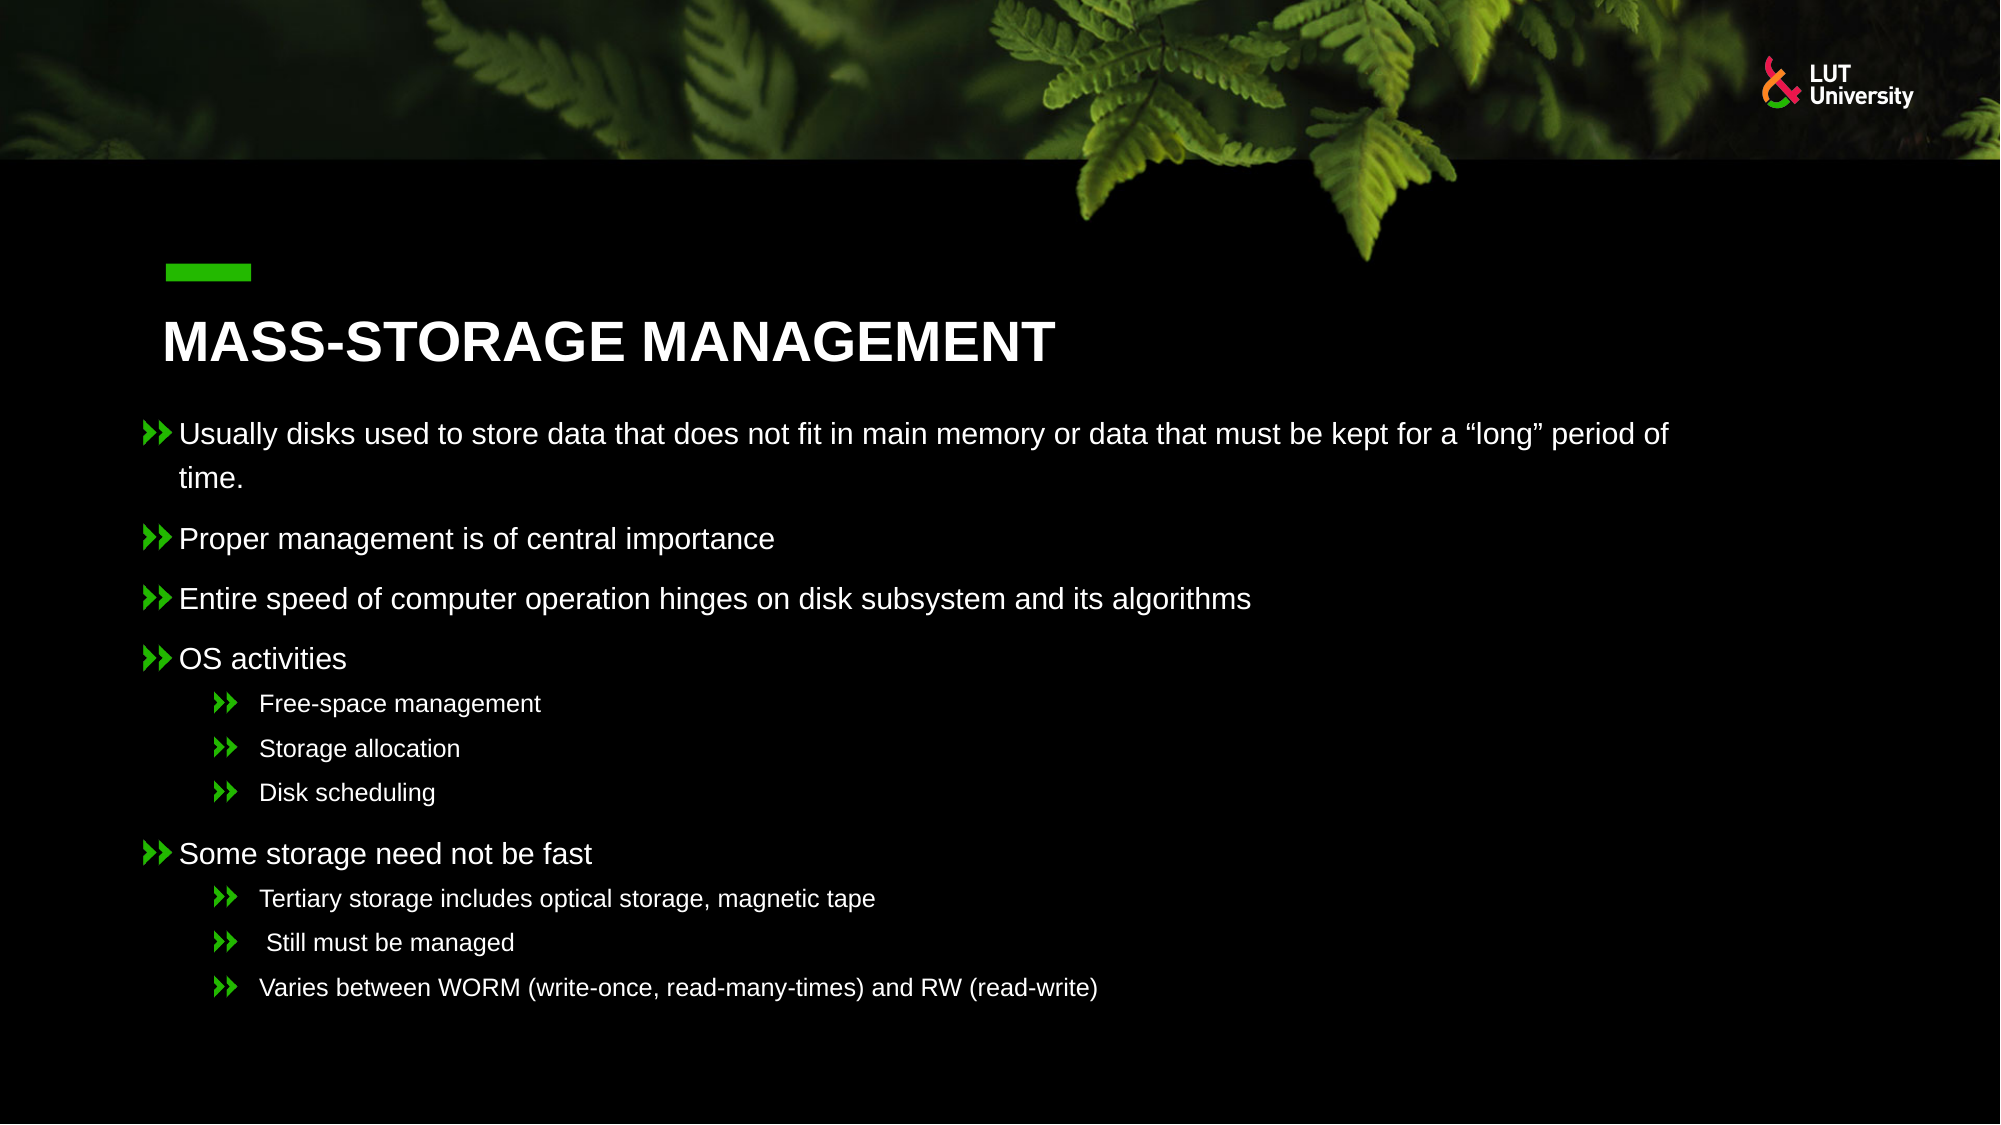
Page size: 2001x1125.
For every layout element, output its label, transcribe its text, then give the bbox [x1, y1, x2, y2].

picture [0, 0, 2000, 1124]
list Usually disks used to store data that does not fit in main memory or data that must be kept for a “long” period of time. Proper management is of central importance Entire speed of computer operation hinges on disk subsystem and its algorithms OS activities Free-space management Storage allocation Disk scheduling Some storage need not be fast Tertiary storage includes optical storage, magnetic tape Still must be managed Varies between WORM (write-once, read-many-times) and RW (read-write) [127, 399, 1726, 1012]
title Mass-Storage Management [147, 305, 1873, 382]
